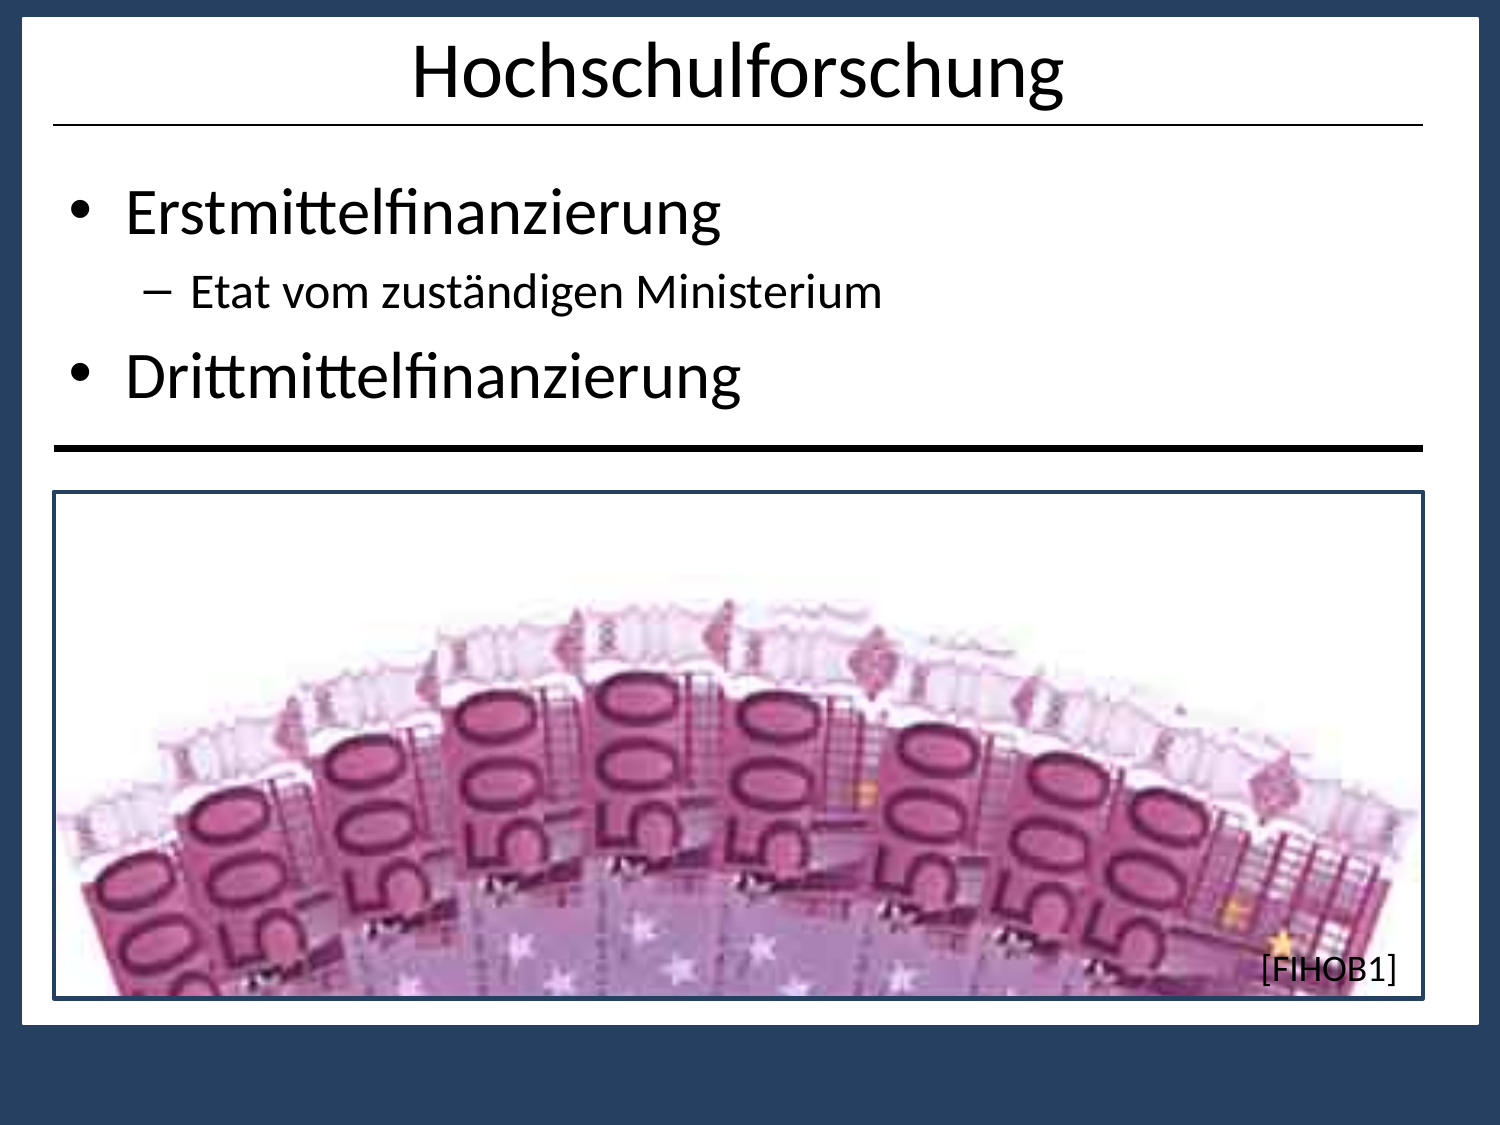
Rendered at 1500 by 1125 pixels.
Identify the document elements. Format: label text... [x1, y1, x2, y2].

list Erstmittelfinanzierung Etat vom zuständigen Ministerium Drittmittelfinanzierung [53, 160, 1425, 449]
title Hochschulforschung [53, 30, 1425, 126]
picture [56, 574, 1424, 998]
text_box [52, 490, 1425, 577]
